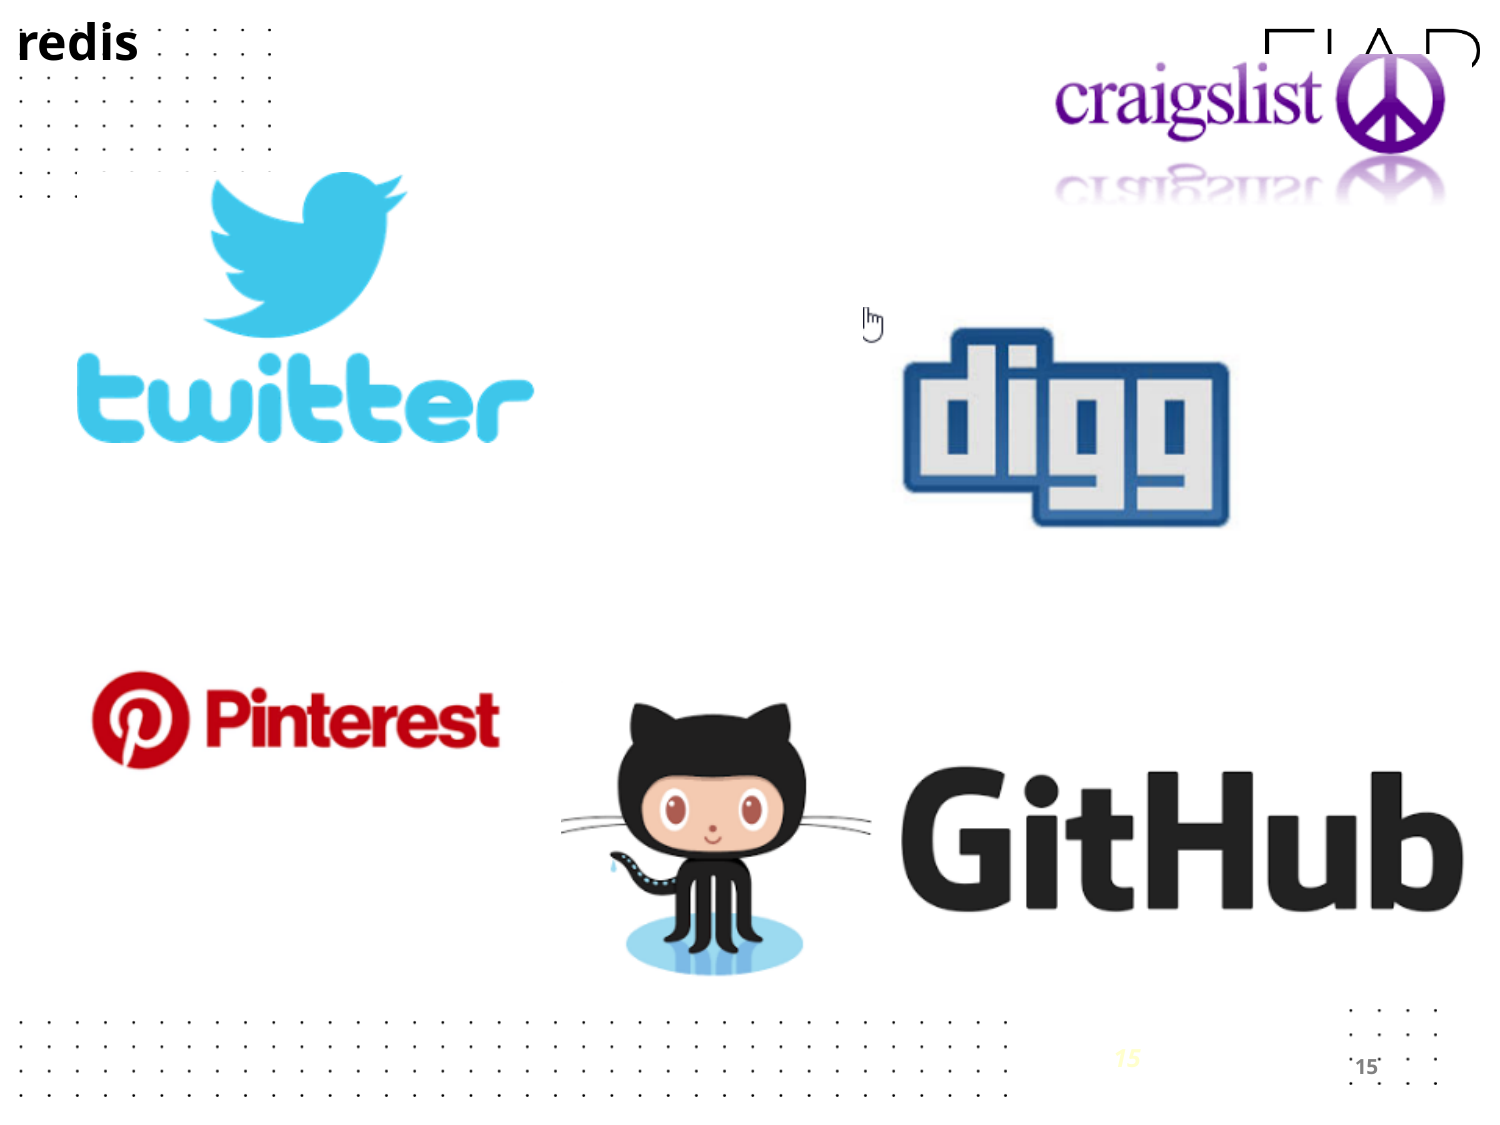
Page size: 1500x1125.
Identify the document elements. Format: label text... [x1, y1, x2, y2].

picture [560, 681, 1473, 989]
picture [1344, 1007, 1437, 1085]
picture [1045, 28, 1480, 219]
picture [19, 79, 586, 444]
picture [863, 307, 1259, 554]
picture [19, 1019, 1007, 1097]
picture [77, 621, 514, 810]
text_box redis [1, 3, 811, 79]
